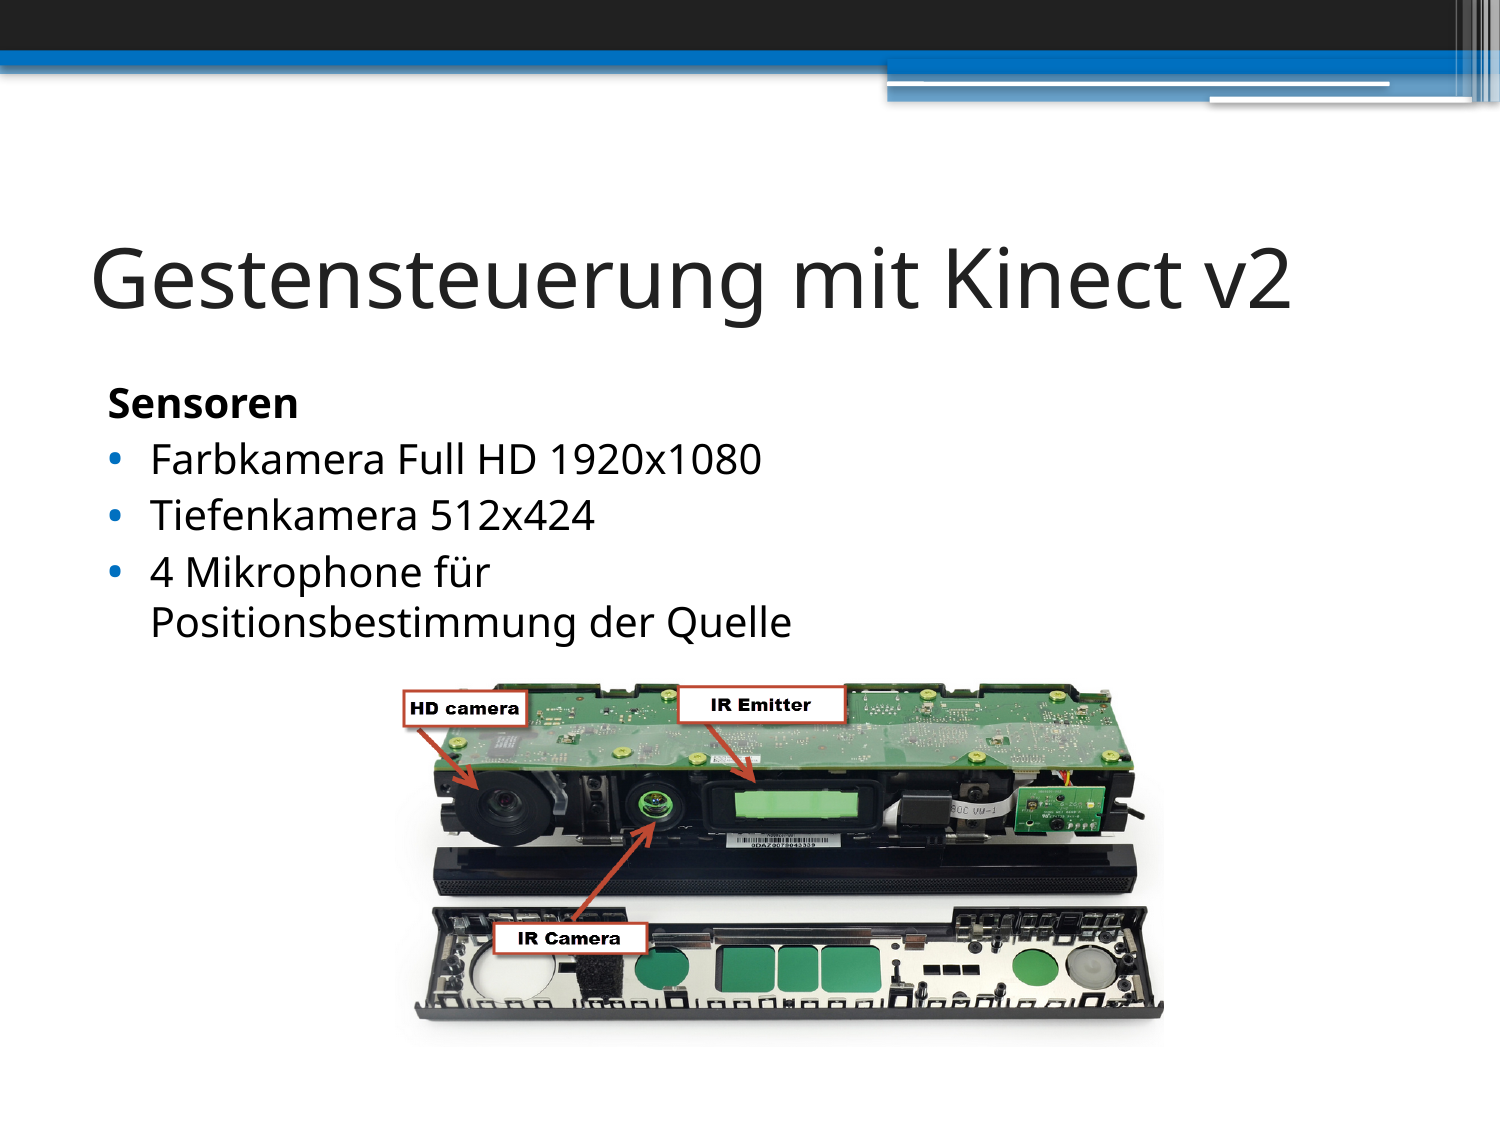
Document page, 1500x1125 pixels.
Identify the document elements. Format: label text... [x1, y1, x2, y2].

list Sensoren Farbkamera Full HD 1920x1080 Tiefenkamera 512x424 4 Mikrophone für Positionsbestimmung der Quelle [75, 368, 1425, 1079]
title Gestensteuerung mit Kinect v2 [75, 187, 1425, 363]
picture [395, 668, 1164, 1048]
